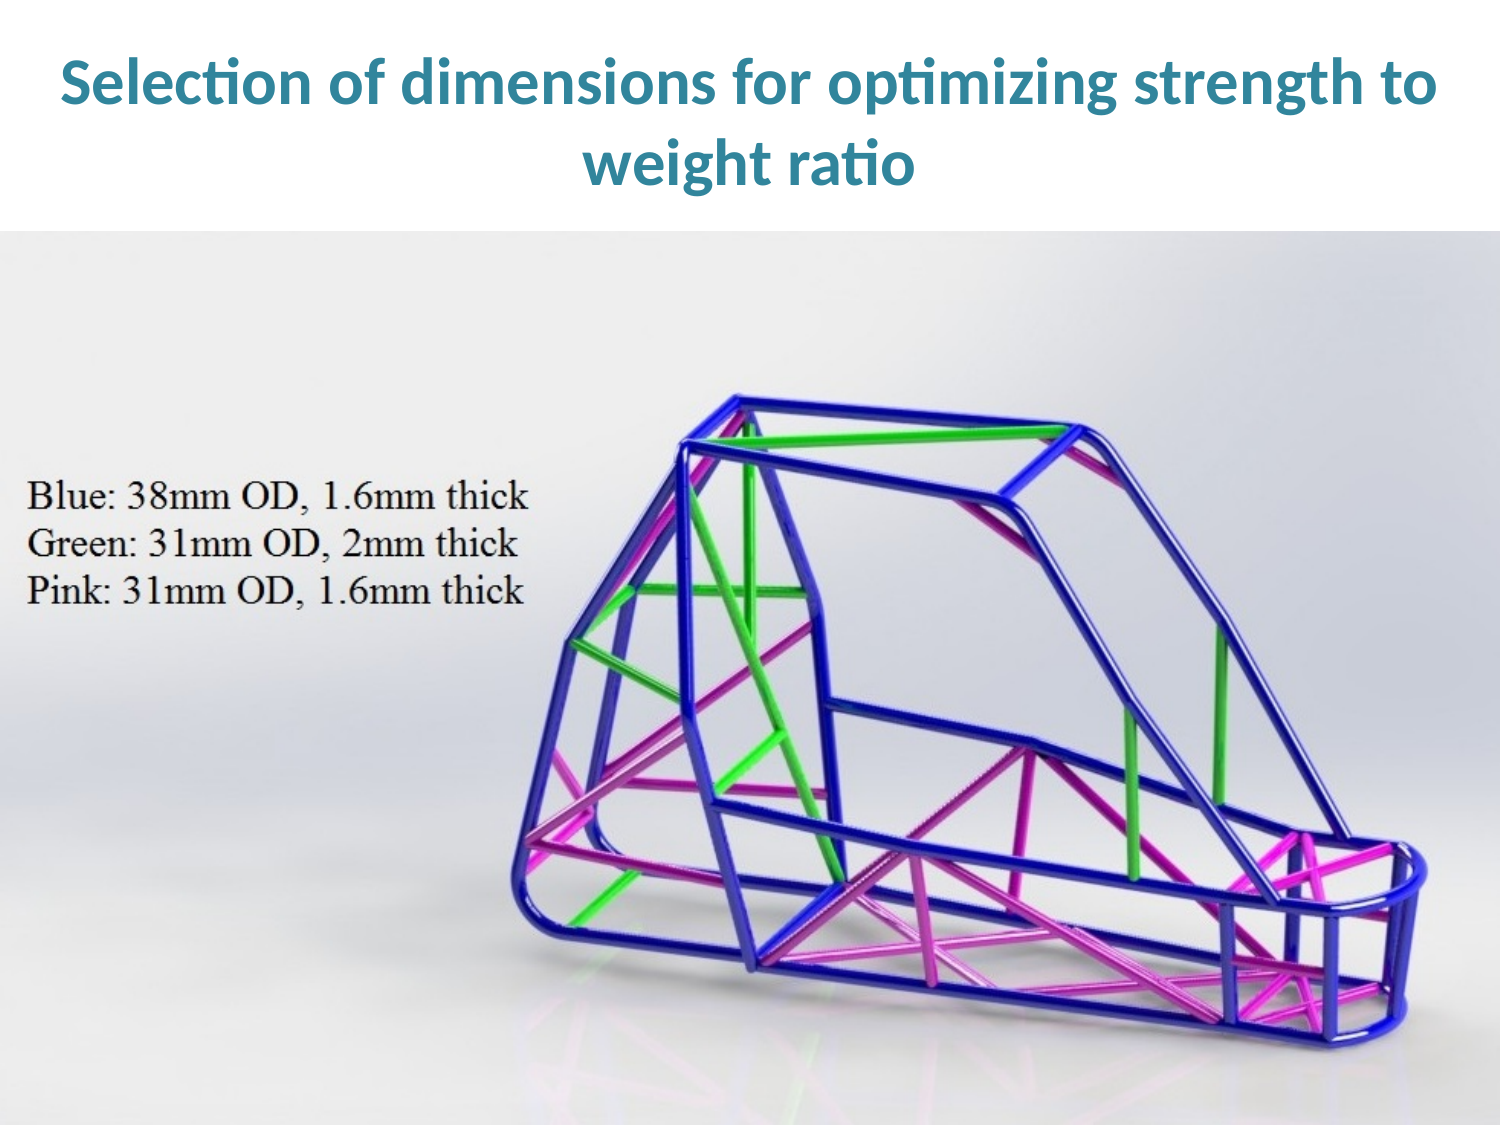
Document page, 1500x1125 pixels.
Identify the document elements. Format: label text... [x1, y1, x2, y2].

text_box Selection of dimensions for optimizing strength to weight ratio [0, 30, 1500, 206]
picture [0, 231, 1500, 1125]
